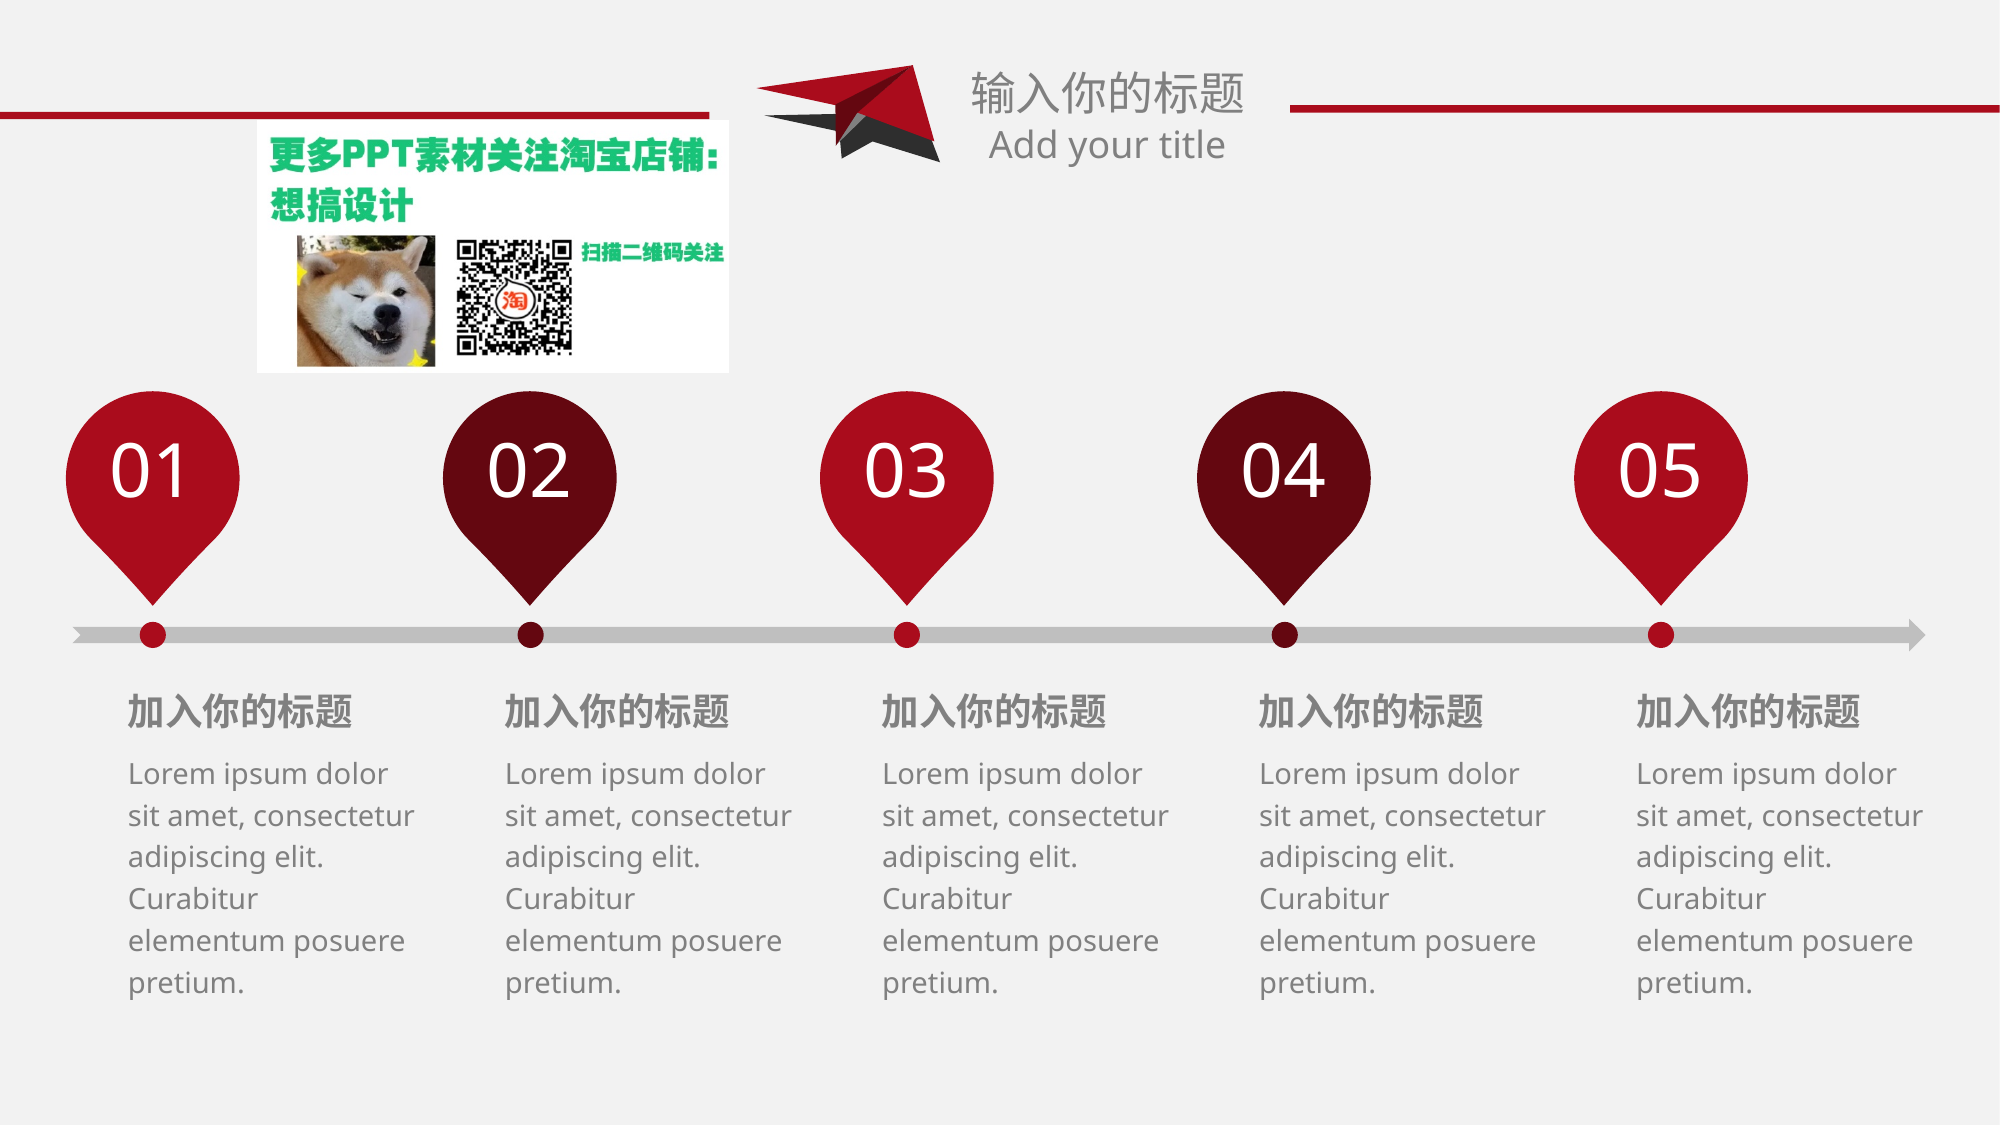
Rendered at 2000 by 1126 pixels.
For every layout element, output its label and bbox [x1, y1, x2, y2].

picture [257, 120, 729, 373]
text_box [0, 56, 2000, 175]
text_box [65, 390, 1947, 979]
